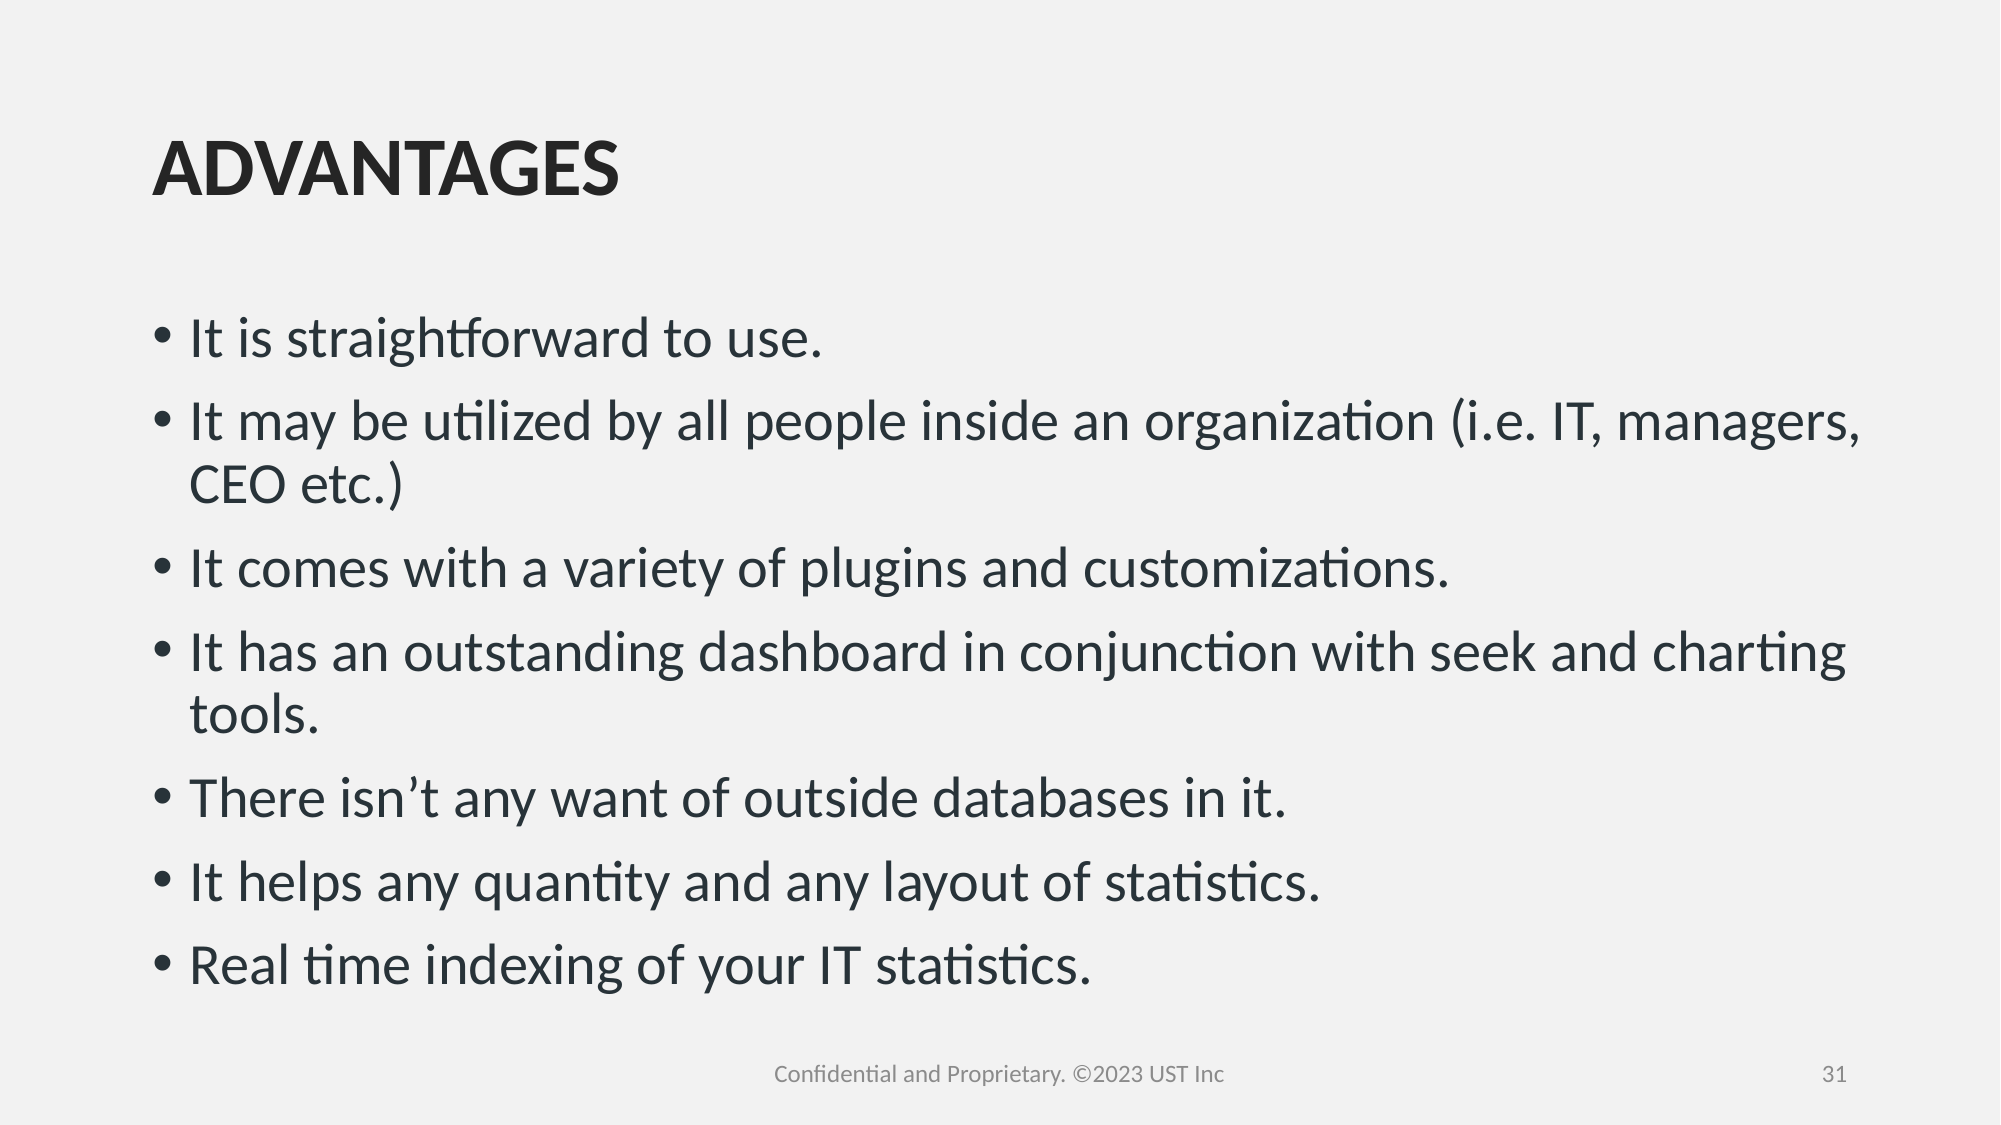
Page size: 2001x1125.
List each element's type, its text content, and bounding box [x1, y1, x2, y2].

footer Confidential and Proprietary. ©2023 UST Inc [662, 1042, 1338, 1103]
title ADVANTAGES [137, 59, 1863, 278]
list It is straightforward to use. It may be utilized by all people inside an organization (i.e. IT, managers, CEO etc.) It comes with a variety of plugins and customizations. It has an outstanding dashboard in conjunction with seek and charting tools. There isn’t any want of outside databases in it. It helps any quantity and any layout of statistics. Real time indexing of your IT statistics. [137, 299, 1915, 1014]
slide_number 31 [1412, 1042, 1863, 1103]
